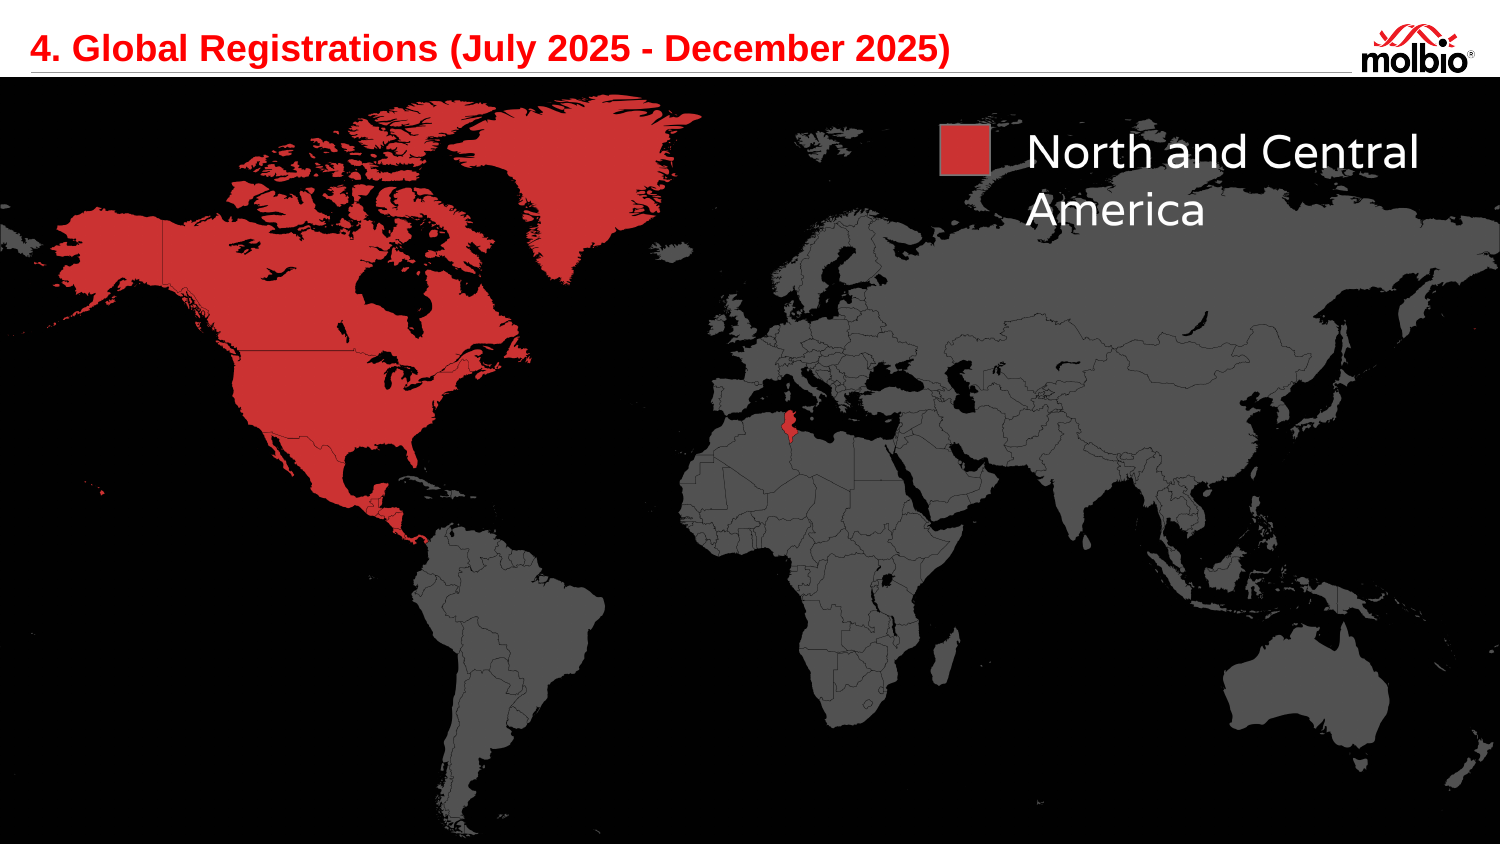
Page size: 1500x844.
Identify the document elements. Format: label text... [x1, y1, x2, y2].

picture [1362, 24, 1475, 73]
picture [0, 76, 1500, 844]
text_box 4. Global Registrations (July 2025 - December 2025) [15, 8, 1285, 63]
